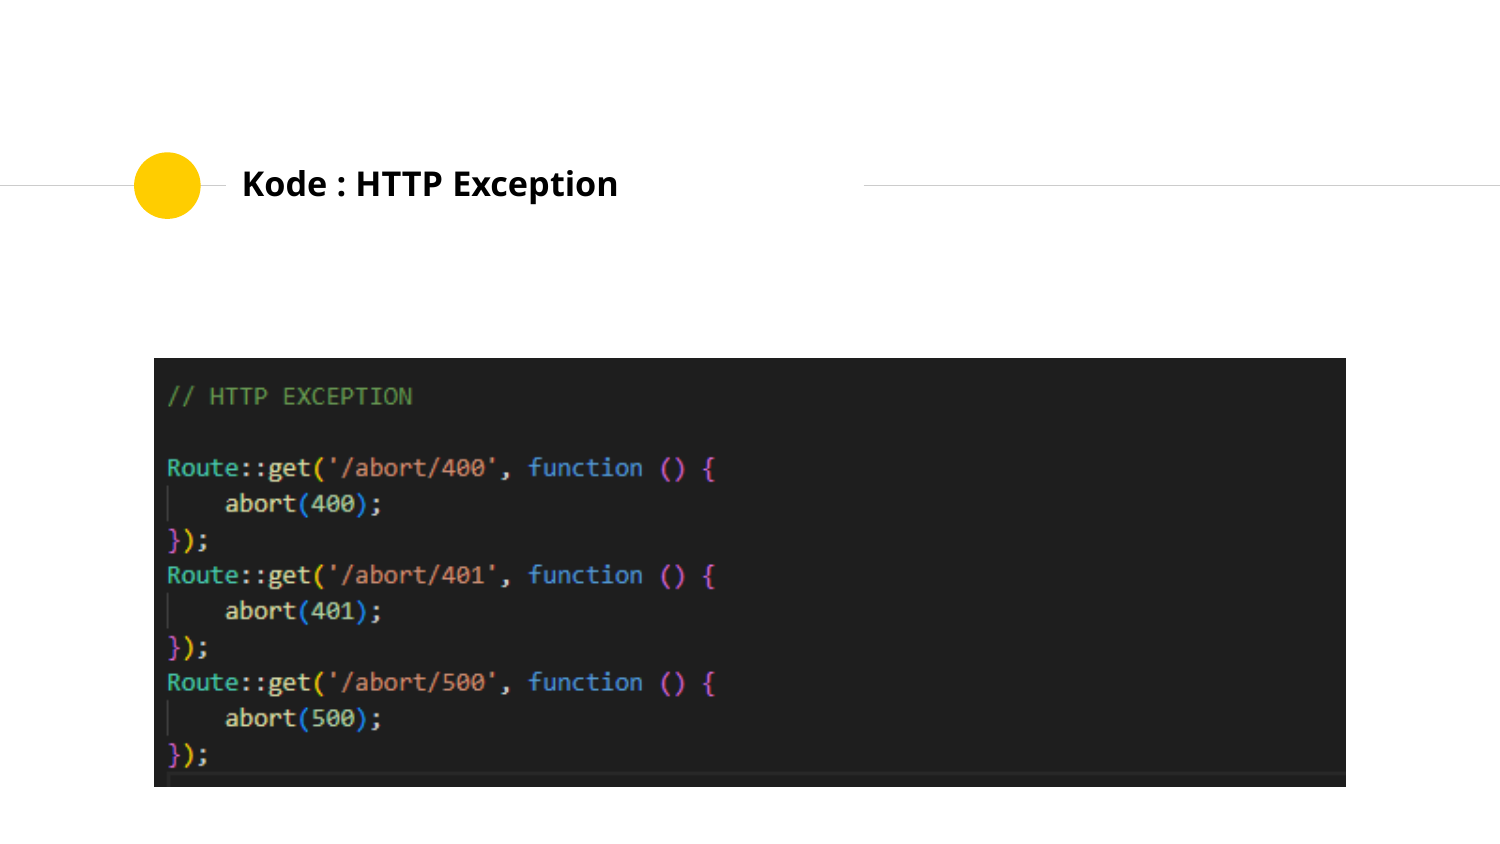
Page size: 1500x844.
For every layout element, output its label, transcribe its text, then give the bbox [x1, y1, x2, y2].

picture [154, 358, 1346, 787]
title Kode : HTTP Exception [226, 146, 863, 219]
